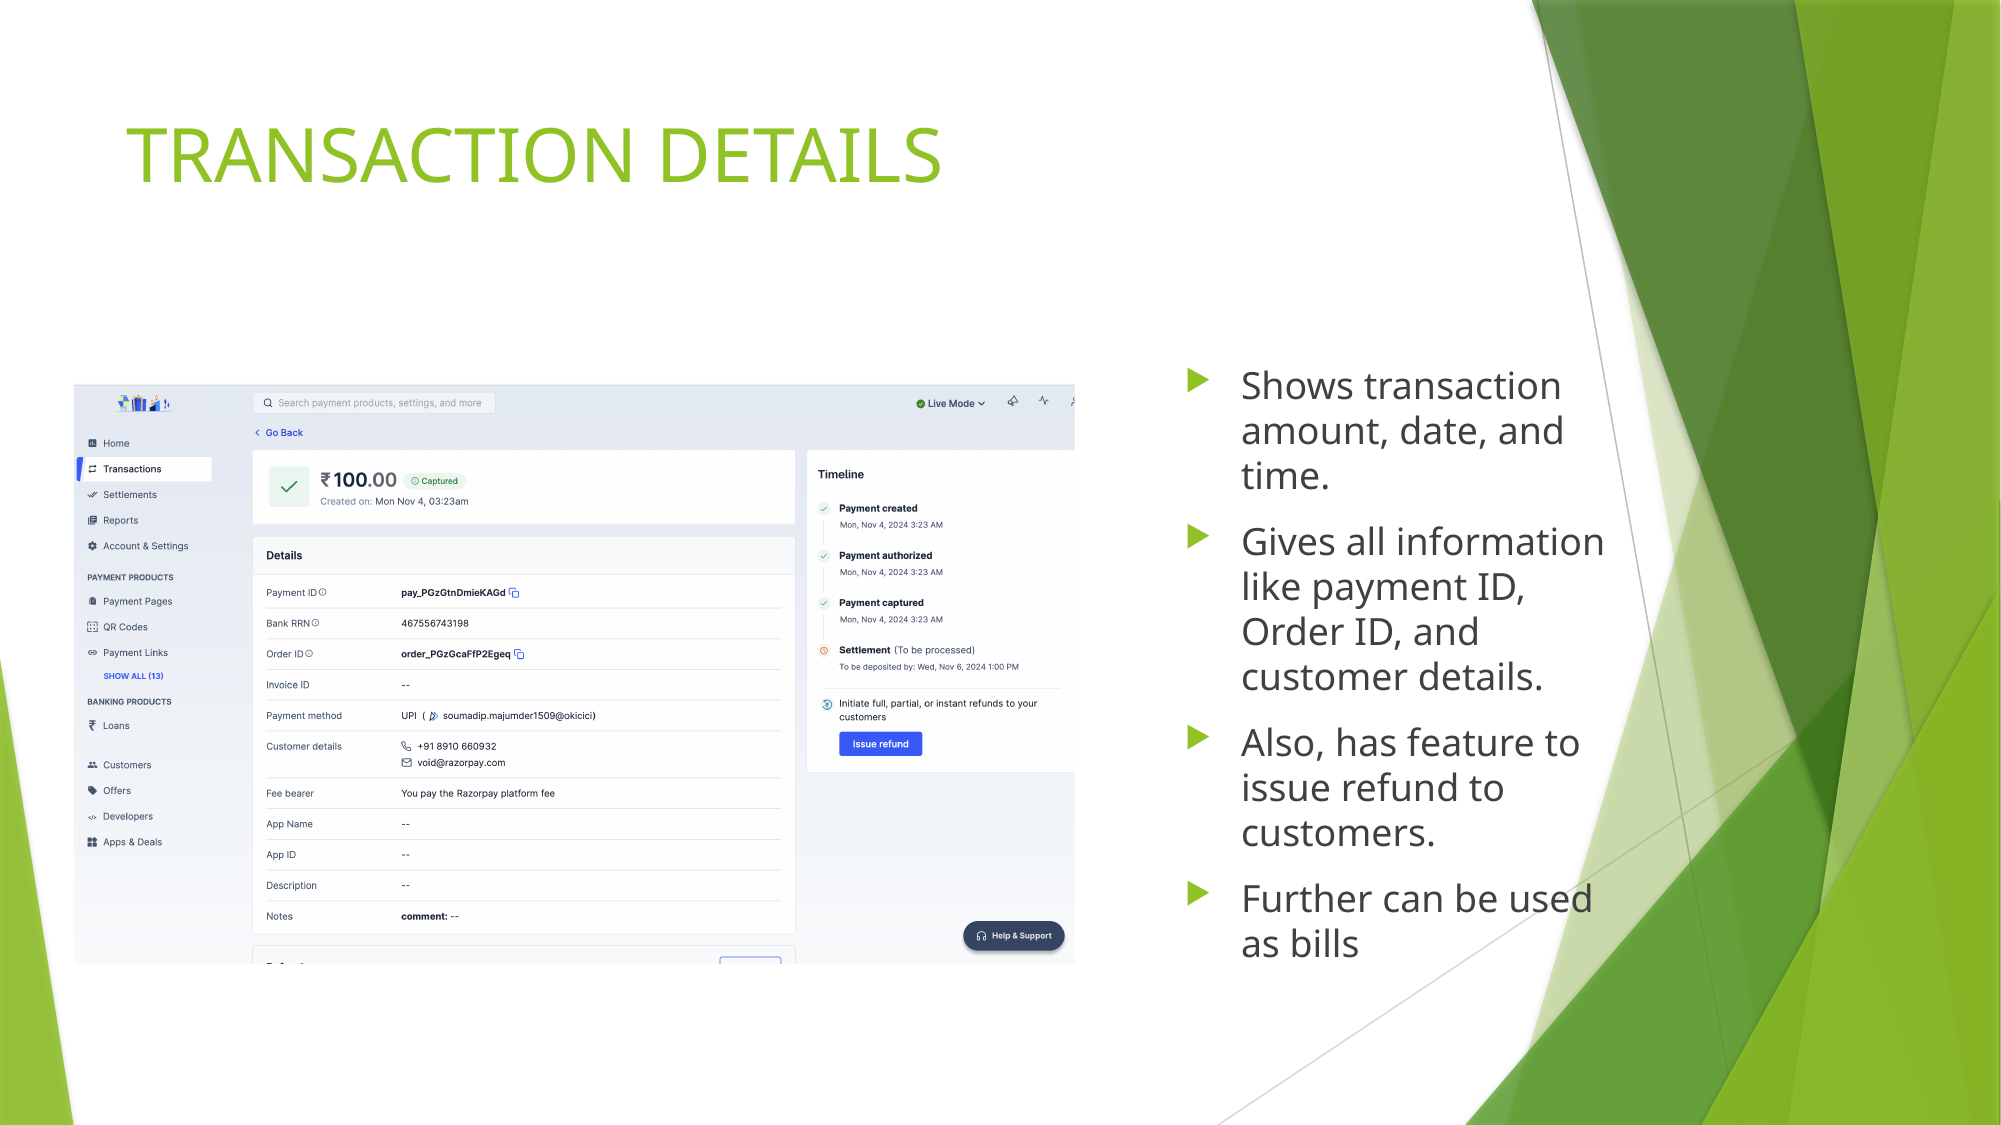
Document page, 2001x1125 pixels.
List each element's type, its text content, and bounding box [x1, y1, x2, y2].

picture [73, 381, 1076, 965]
title TRANSACTION DETAILS [111, 99, 1522, 317]
list Shows transaction amount, date, and time. Gives all information like payment ID, Order ID, and customer details. Also, has feature to issue refund to customers. Further can be used as bills [1169, 354, 1652, 992]
